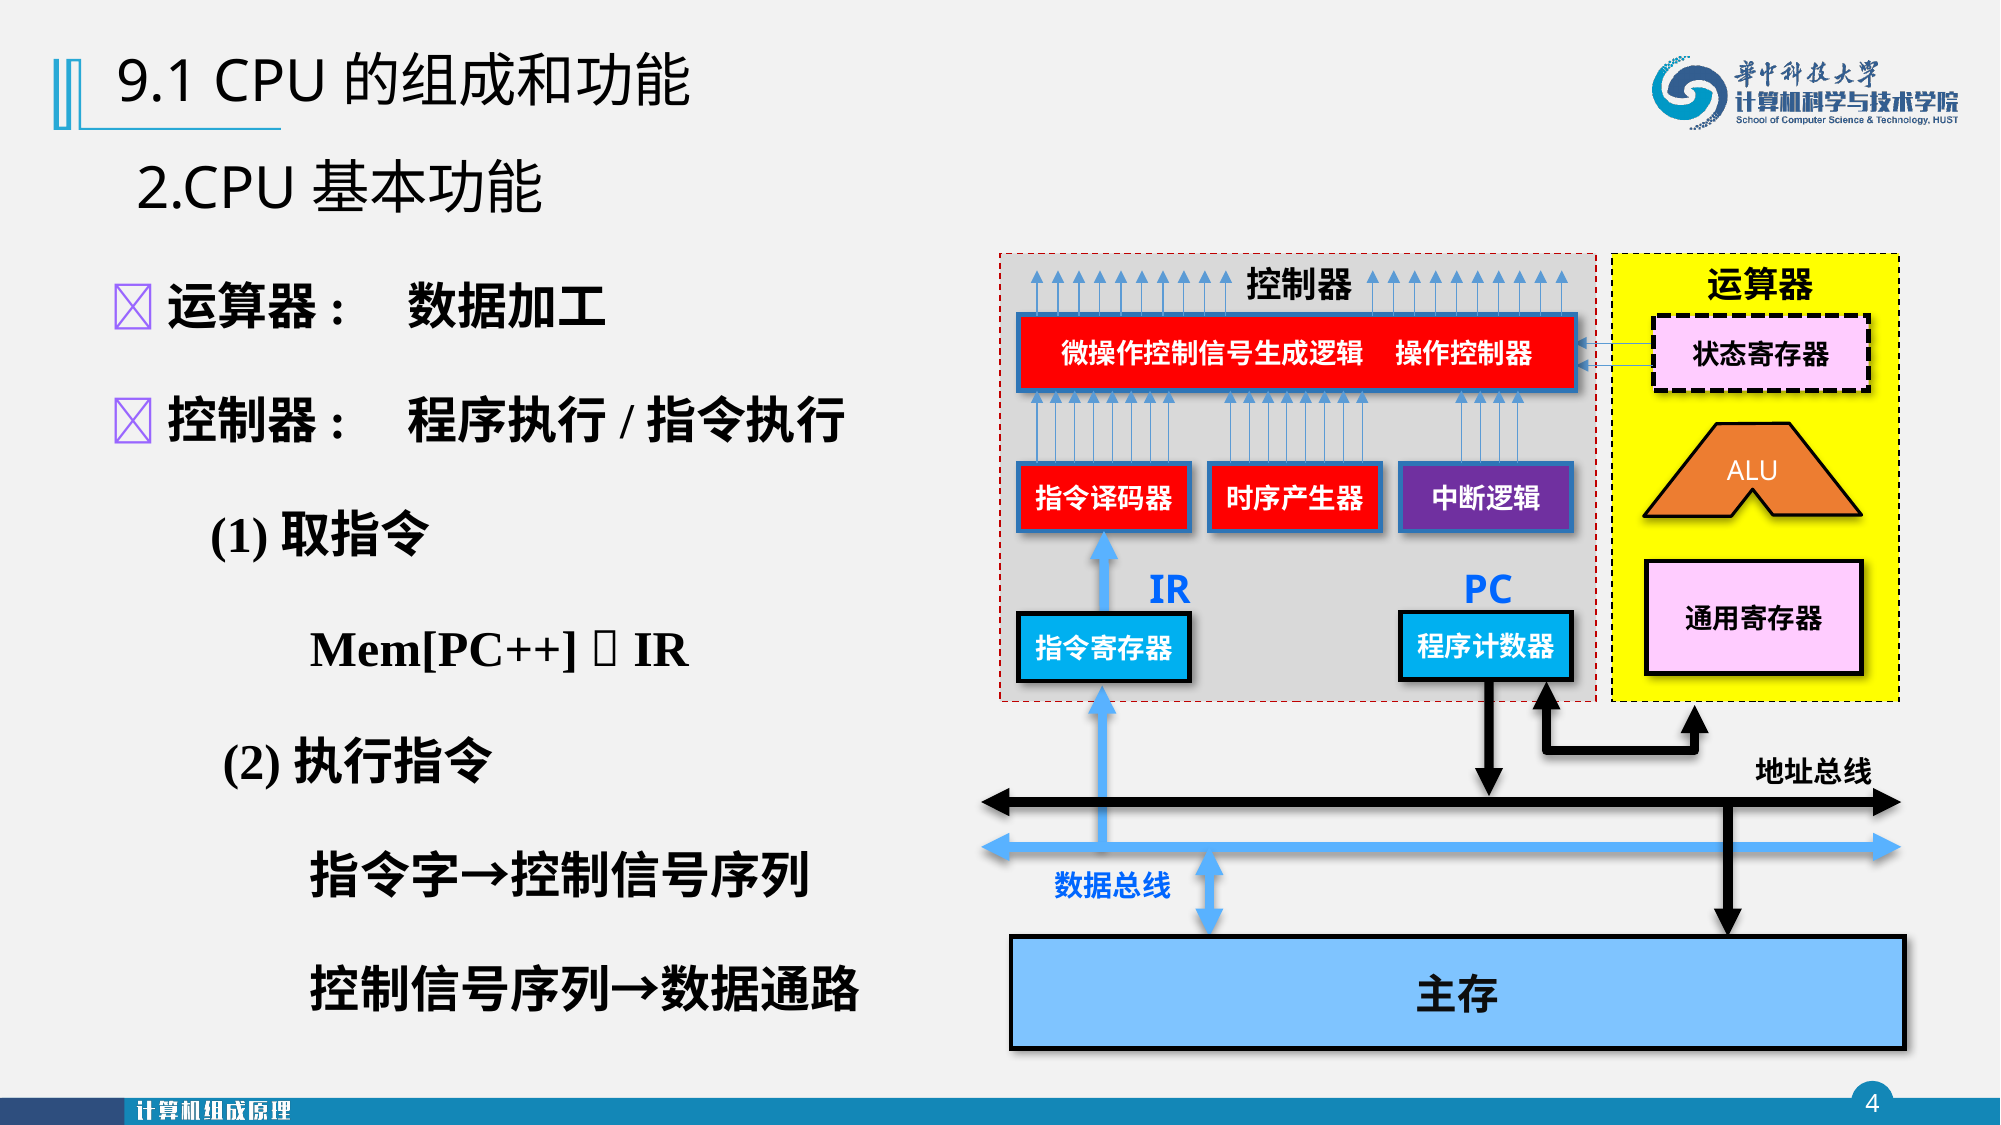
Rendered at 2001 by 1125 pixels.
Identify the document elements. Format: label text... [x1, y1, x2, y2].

text_box 运算器: 数据加工 控制器: 程序执行/指令执行 (1)取指令 Mem[PC++]  IR (2)执行指令 指令字→控制信号序列 控制信号序列→数据通路 [95, 237, 938, 1025]
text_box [1400, 549, 1572, 680]
picture [1652, 56, 1678, 81]
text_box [1037, 390, 1169, 464]
text_box [1546, 689, 1701, 732]
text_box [980, 732, 1905, 1049]
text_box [999, 253, 1597, 702]
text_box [1400, 390, 1572, 531]
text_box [1036, 270, 1562, 316]
text_box 9.1 CPU的组成和功能 [101, 31, 775, 134]
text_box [1018, 549, 1218, 681]
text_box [1611, 253, 1900, 702]
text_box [1209, 390, 1381, 531]
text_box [1574, 343, 1654, 366]
text_box 2.CPU基本功能 [121, 142, 623, 228]
picture [1652, 56, 1958, 130]
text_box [1018, 463, 1190, 549]
